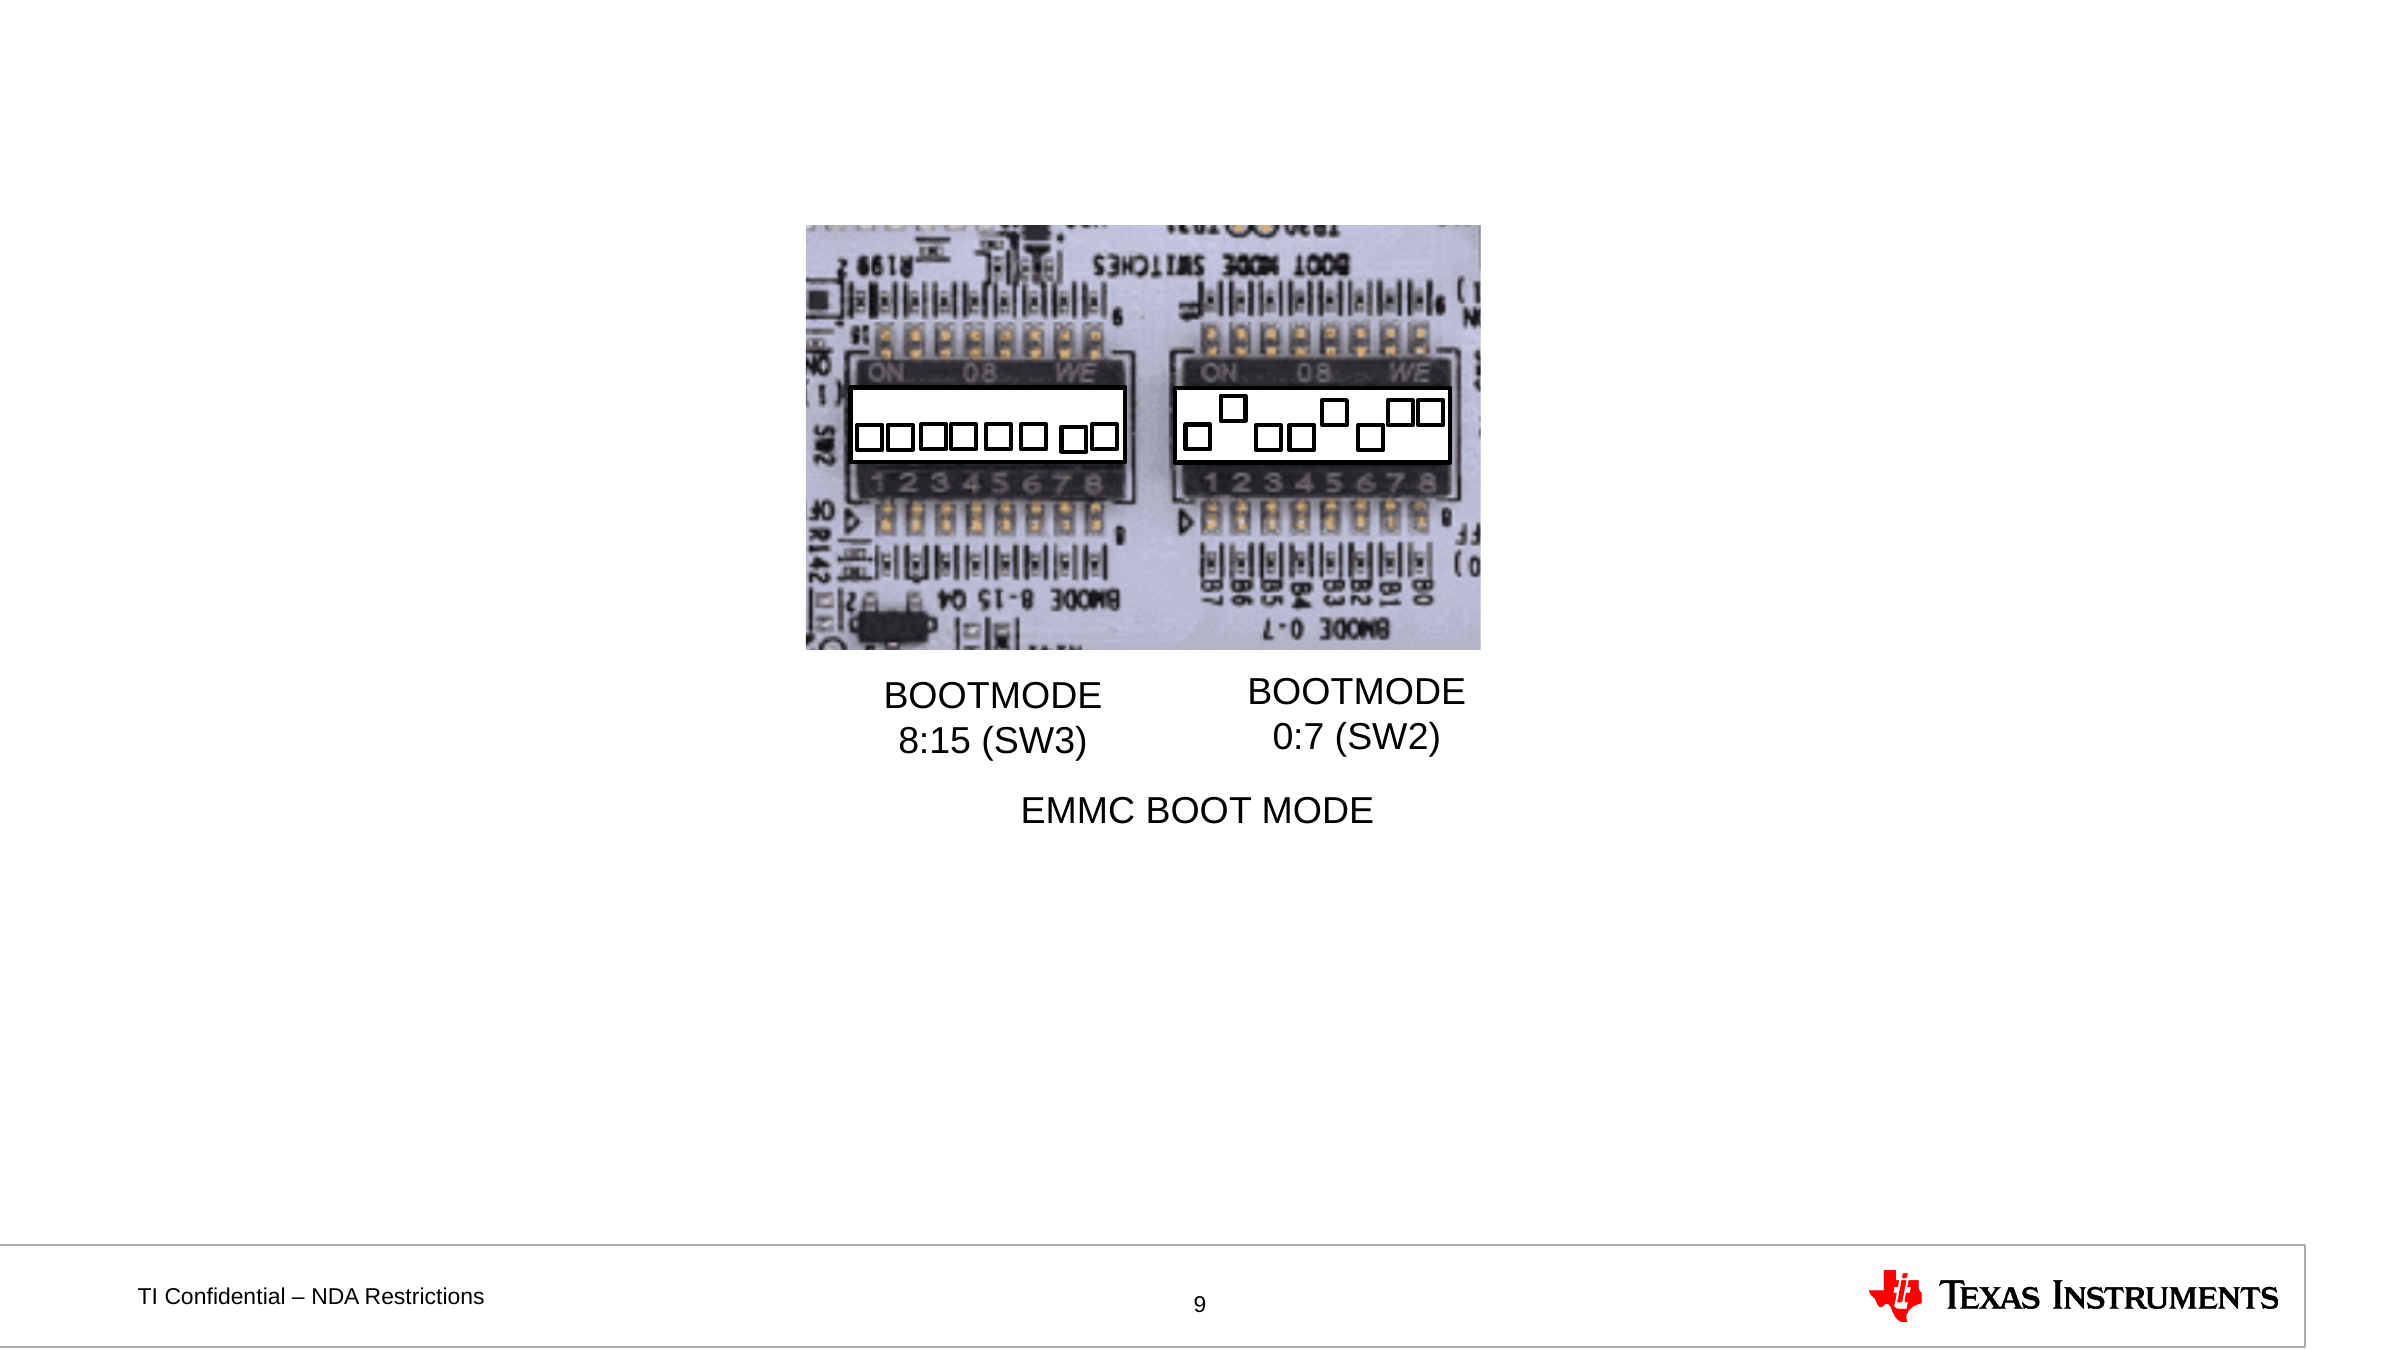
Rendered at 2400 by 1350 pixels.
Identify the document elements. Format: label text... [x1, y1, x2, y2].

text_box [850, 387, 1126, 463]
picture [805, 99, 1481, 659]
text_box <number> [920, 1279, 1480, 1320]
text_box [830, 659, 1520, 839]
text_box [1174, 387, 1451, 463]
picture [1869, 1270, 2278, 1322]
